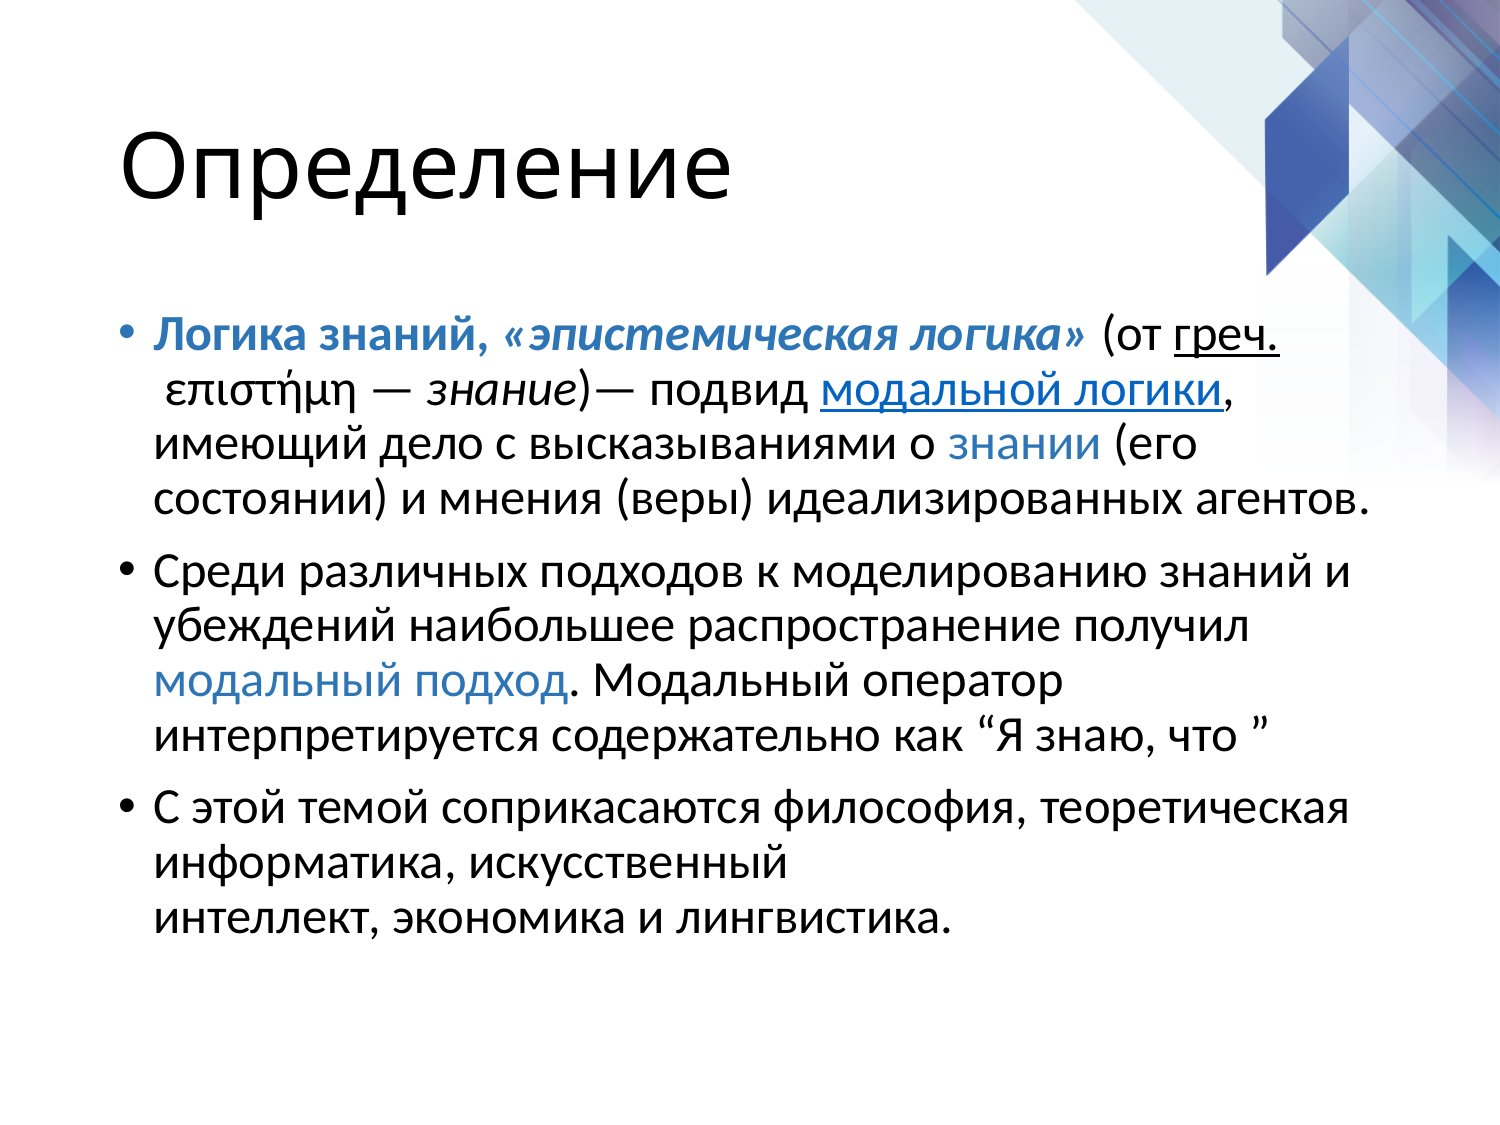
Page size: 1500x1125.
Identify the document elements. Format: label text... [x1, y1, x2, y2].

picture [1243, 502, 1256, 511]
title Аксиомы эпистемической логики. Cвязь с модальностью [1256, 302, 1500, 313]
title Определение [103, 59, 1397, 278]
title Возможные миры [1256, 314, 1500, 325]
picture [755, 0, 1500, 559]
picture [1199, 329, 1211, 347]
picture [1243, 493, 1256, 499]
